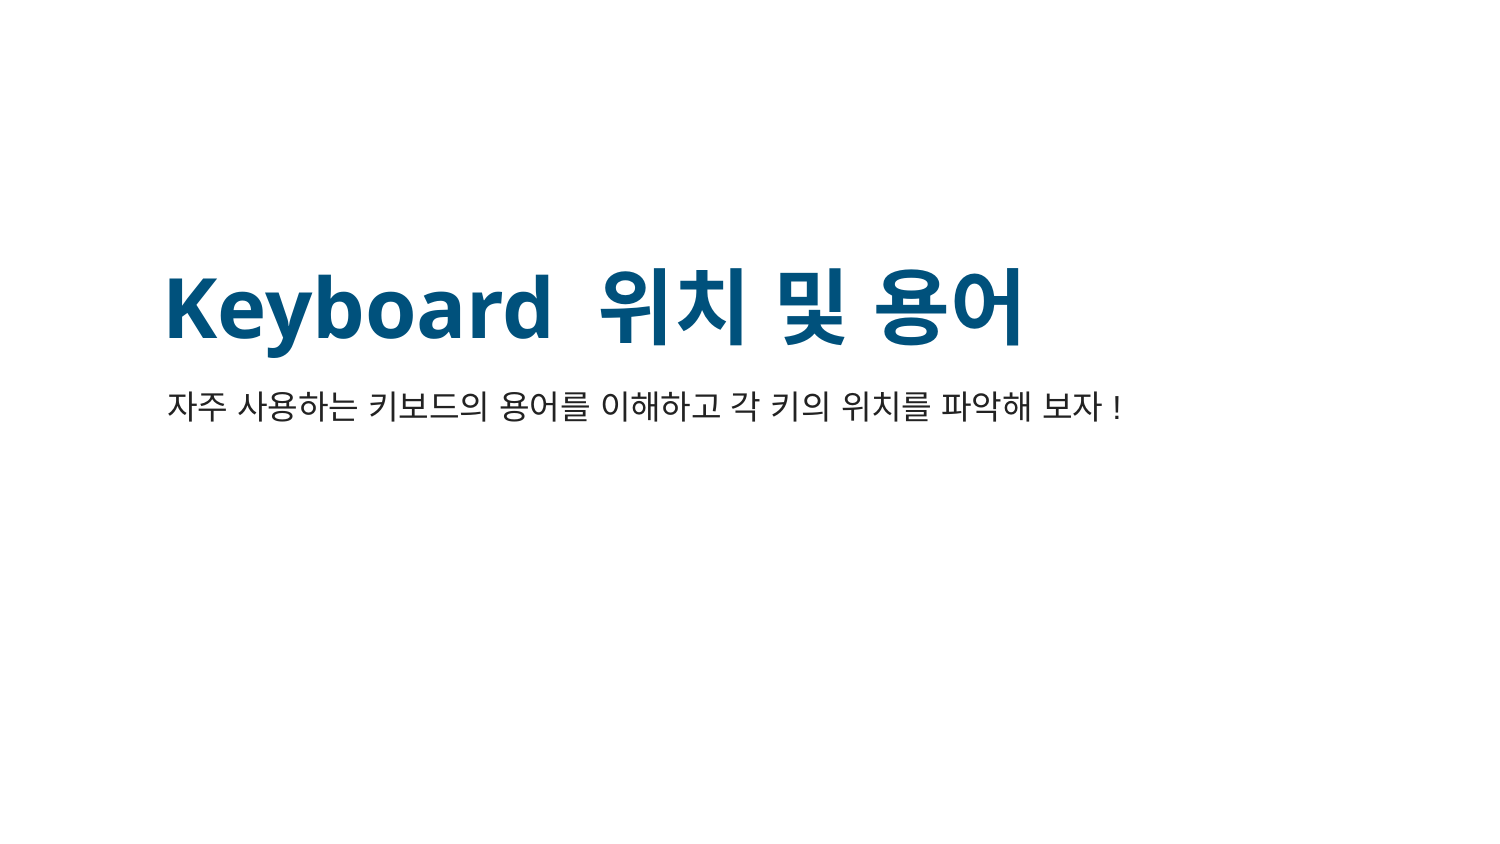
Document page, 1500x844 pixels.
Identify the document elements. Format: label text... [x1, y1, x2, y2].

text_box 자주 사용하는 키보드의 용어를 이해하고 각 키의 위치를 파악해 보자! [122, 371, 1410, 603]
text_box Keyboard 위치 및 용어 [117, 240, 1179, 362]
